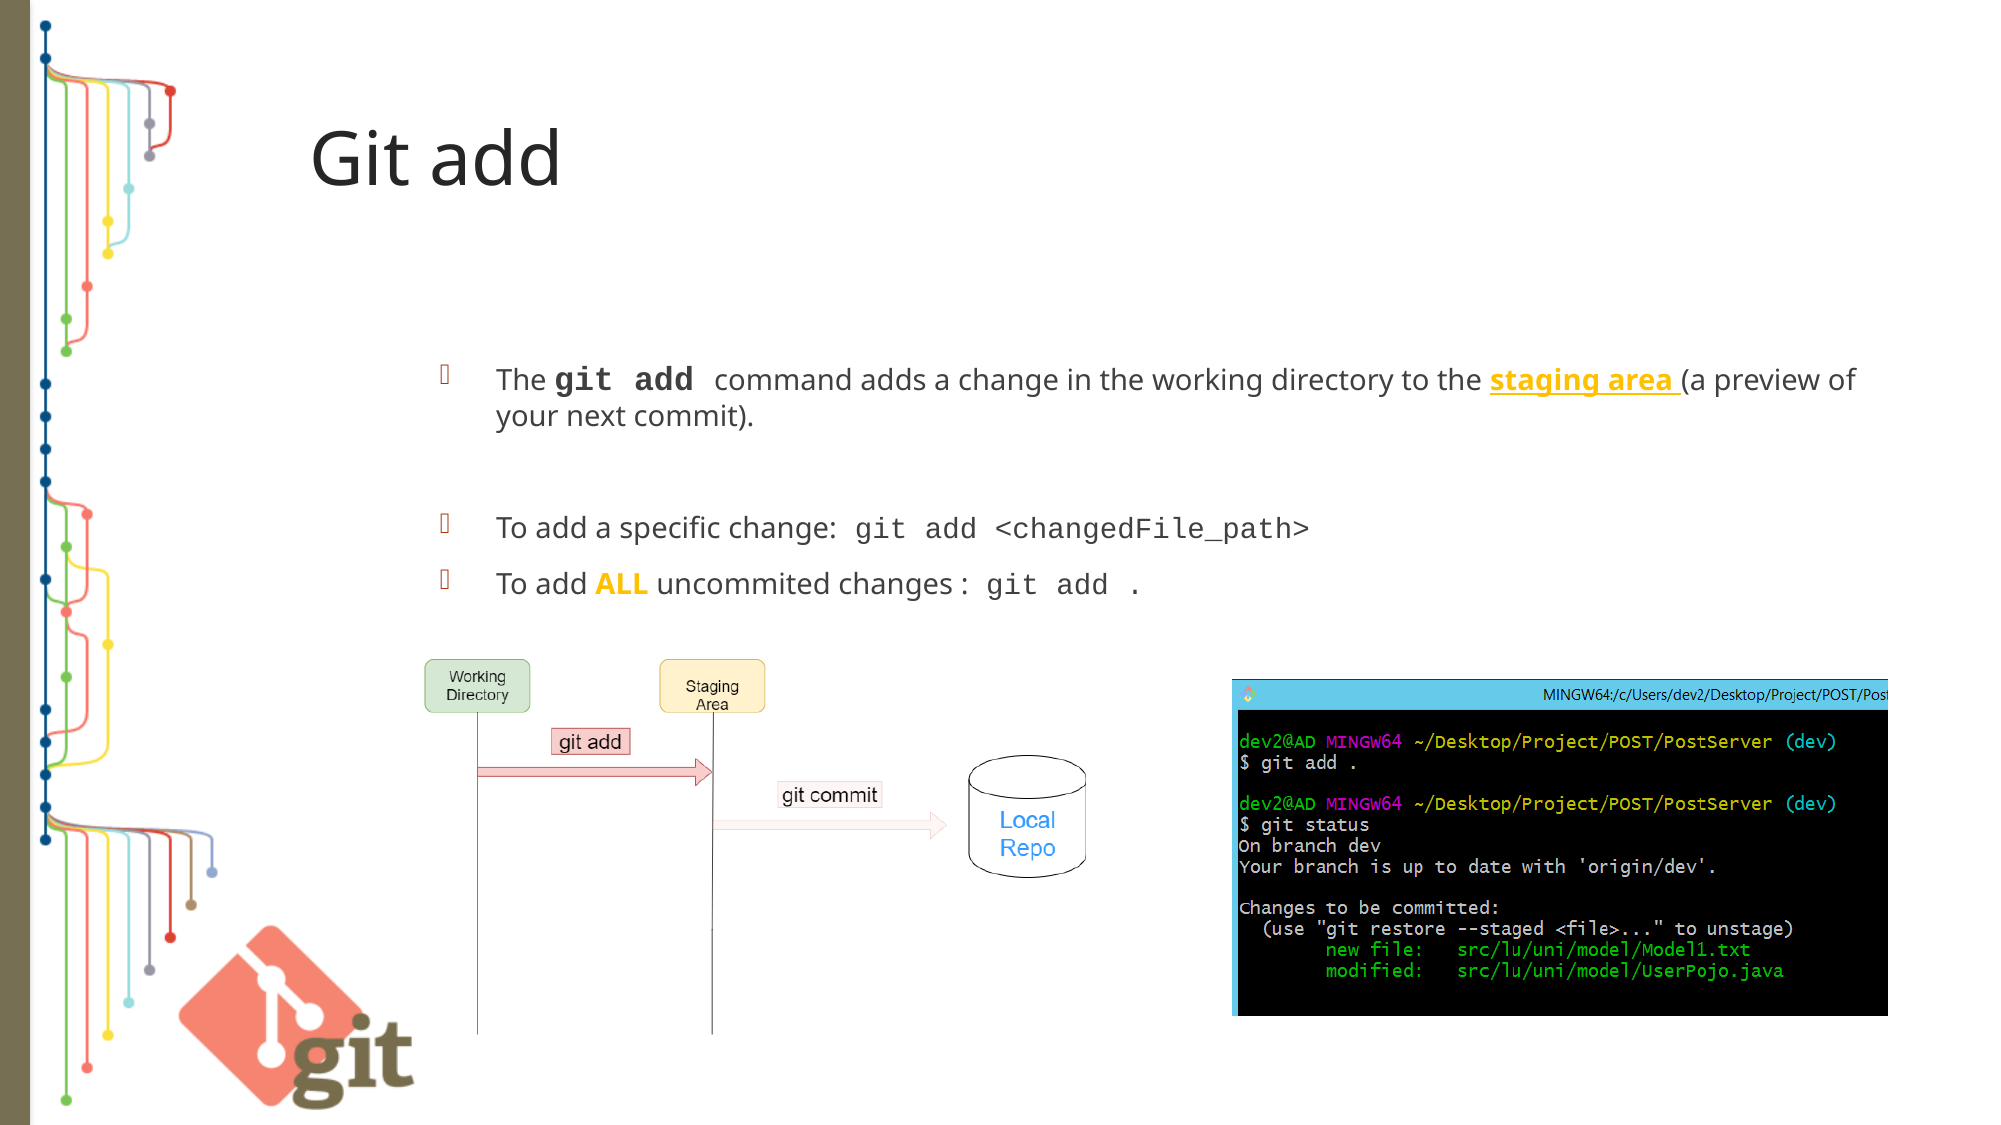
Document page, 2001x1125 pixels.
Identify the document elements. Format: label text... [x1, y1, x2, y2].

picture [30, 0, 2001, 1125]
list The git add command adds a change in the working directory to the staging area (a preview of your next commit). To add a specific change: git add <changedFile_path> To add ALL uncommited changes : git add . [424, 350, 1888, 970]
title Git add [294, 102, 1888, 313]
